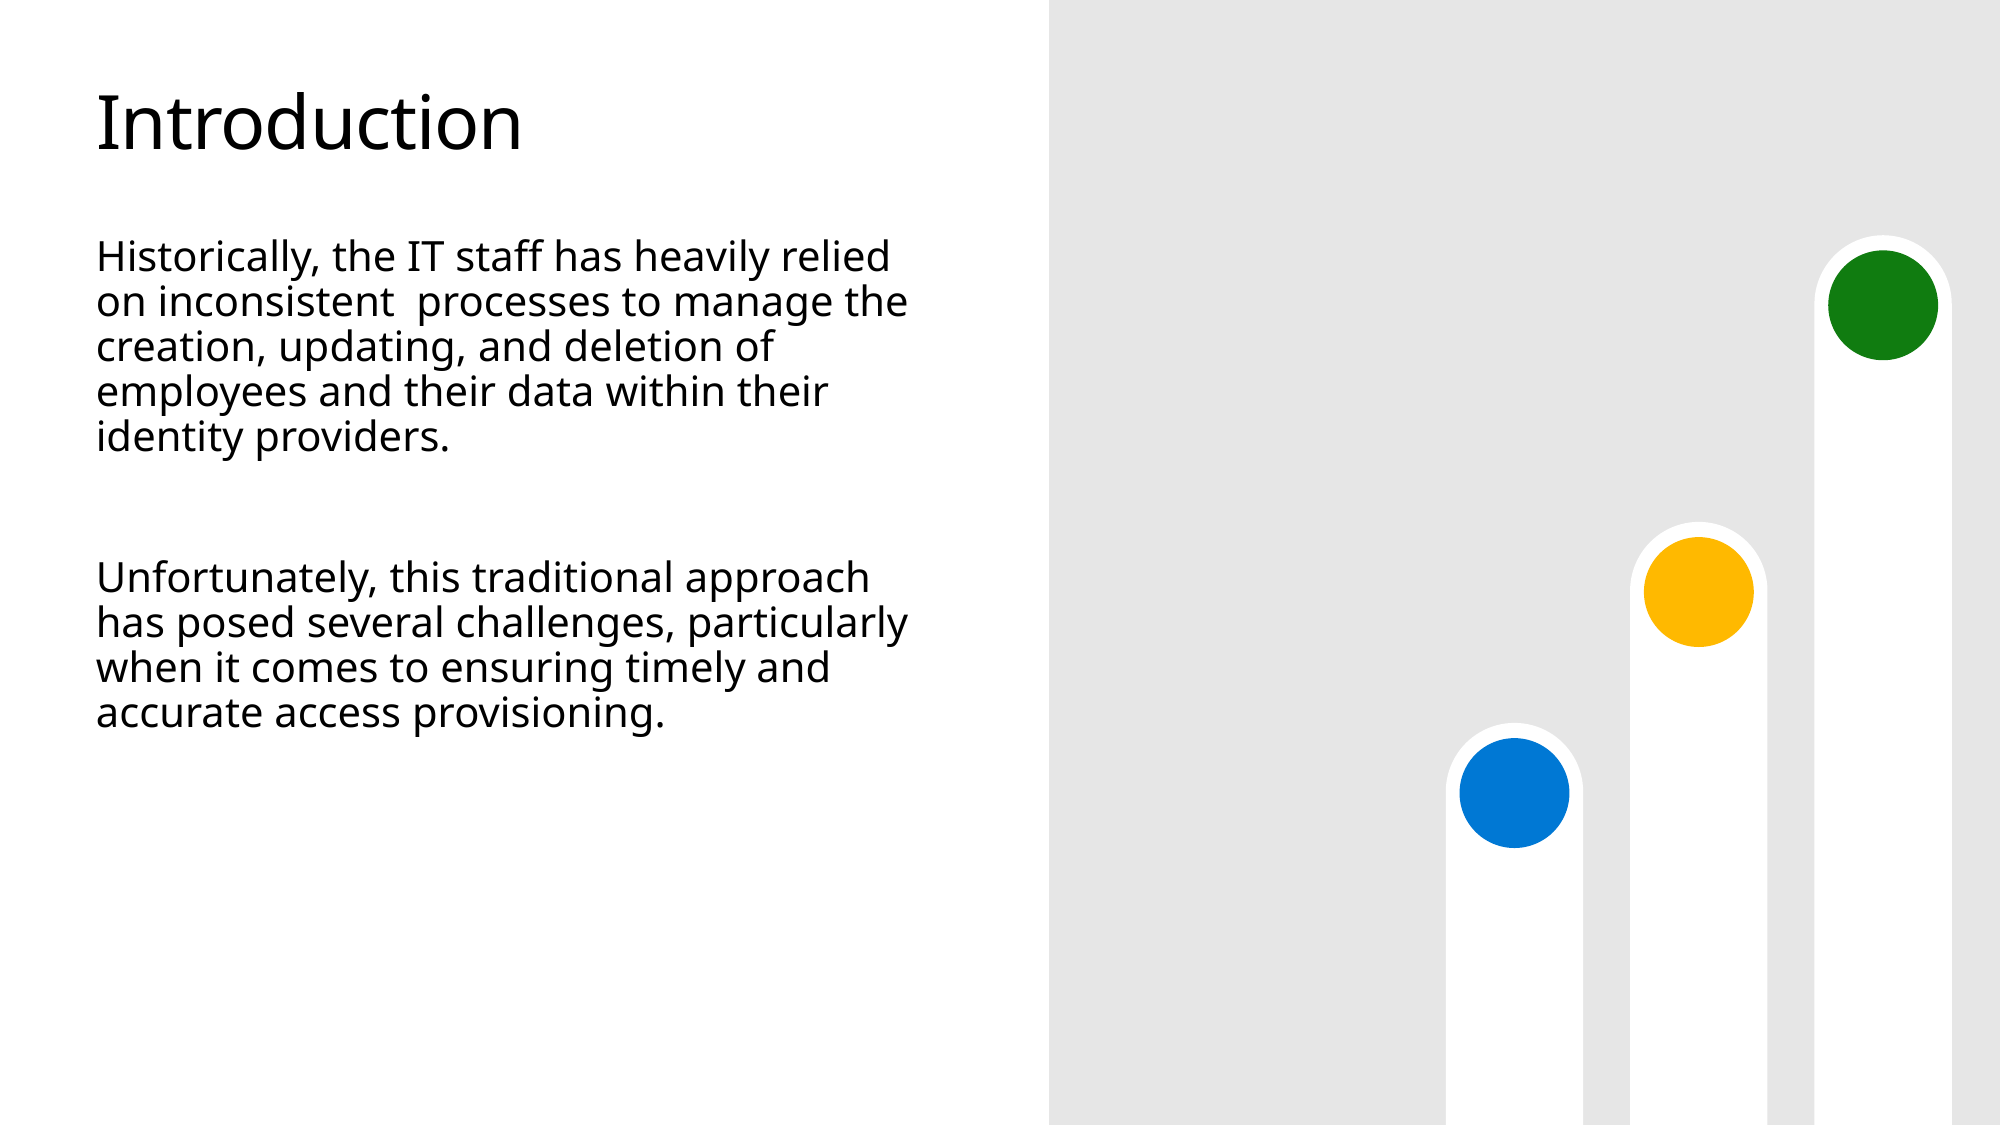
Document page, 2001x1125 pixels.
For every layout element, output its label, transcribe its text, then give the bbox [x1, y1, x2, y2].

title Introduction [96, 75, 953, 166]
list Historically, the IT staff has heavily relied on inconsistent processes to manage the creation, updating, and deletion of employees and their data within their identity providers. Unfortunately, this traditional approach has posed several challenges, particularly when it comes to ensuring timely and accurate access provisioning. [95, 235, 951, 900]
